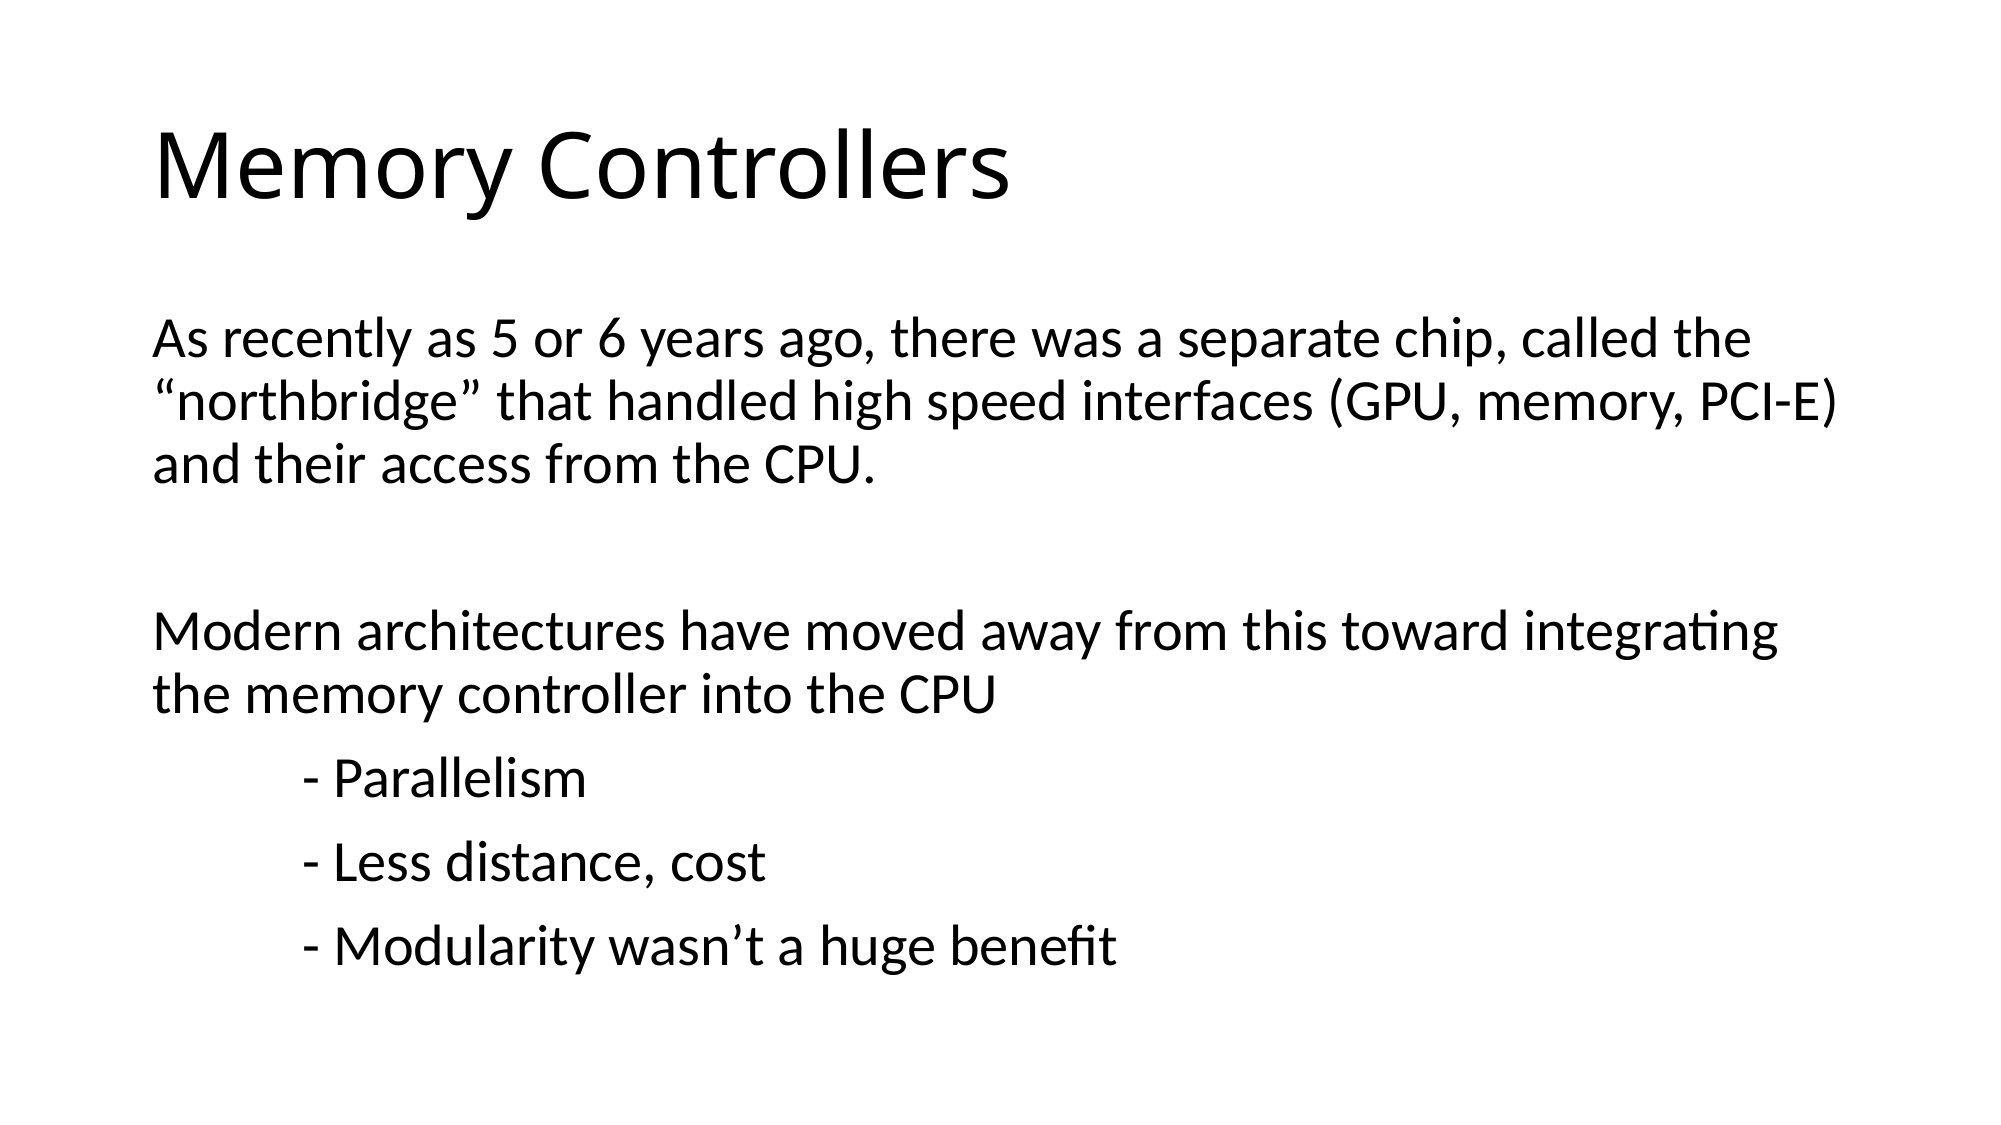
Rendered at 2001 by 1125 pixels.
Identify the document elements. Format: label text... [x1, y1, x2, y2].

title Memory Controllers [137, 59, 1863, 278]
list As recently as 5 or 6 years ago, there was a separate chip, called the “northbridge” that handled high speed interfaces (GPU, memory, PCI-E) and their access from the CPU. Modern architectures have moved away from this toward integrating the memory controller into the CPU - Parallelism - Less distance, cost - Modularity wasn’t a huge benefit [137, 299, 1863, 1014]
